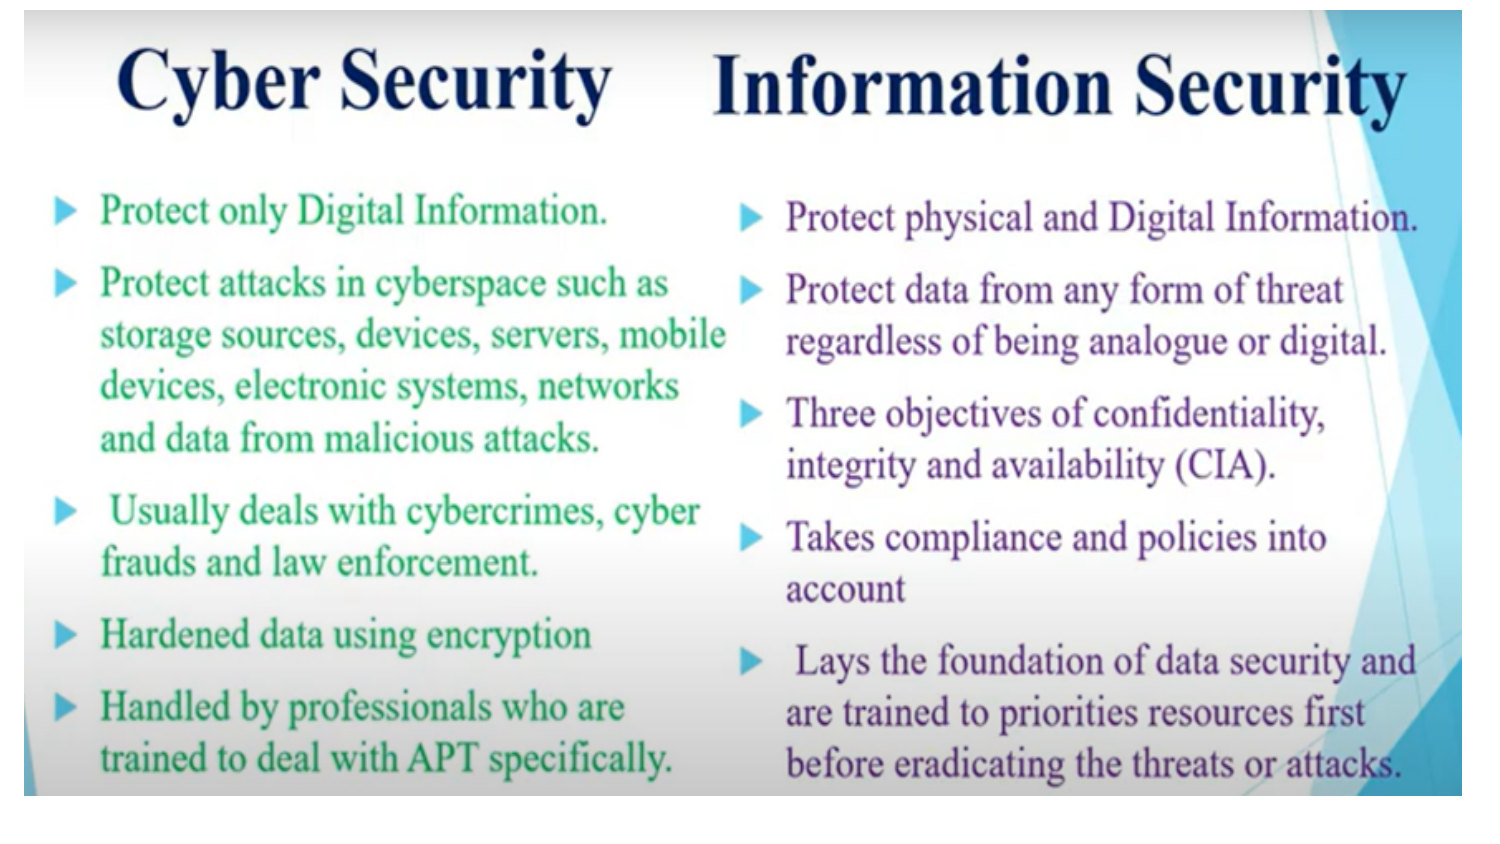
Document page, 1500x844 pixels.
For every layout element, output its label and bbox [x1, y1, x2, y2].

picture [24, 10, 1462, 796]
